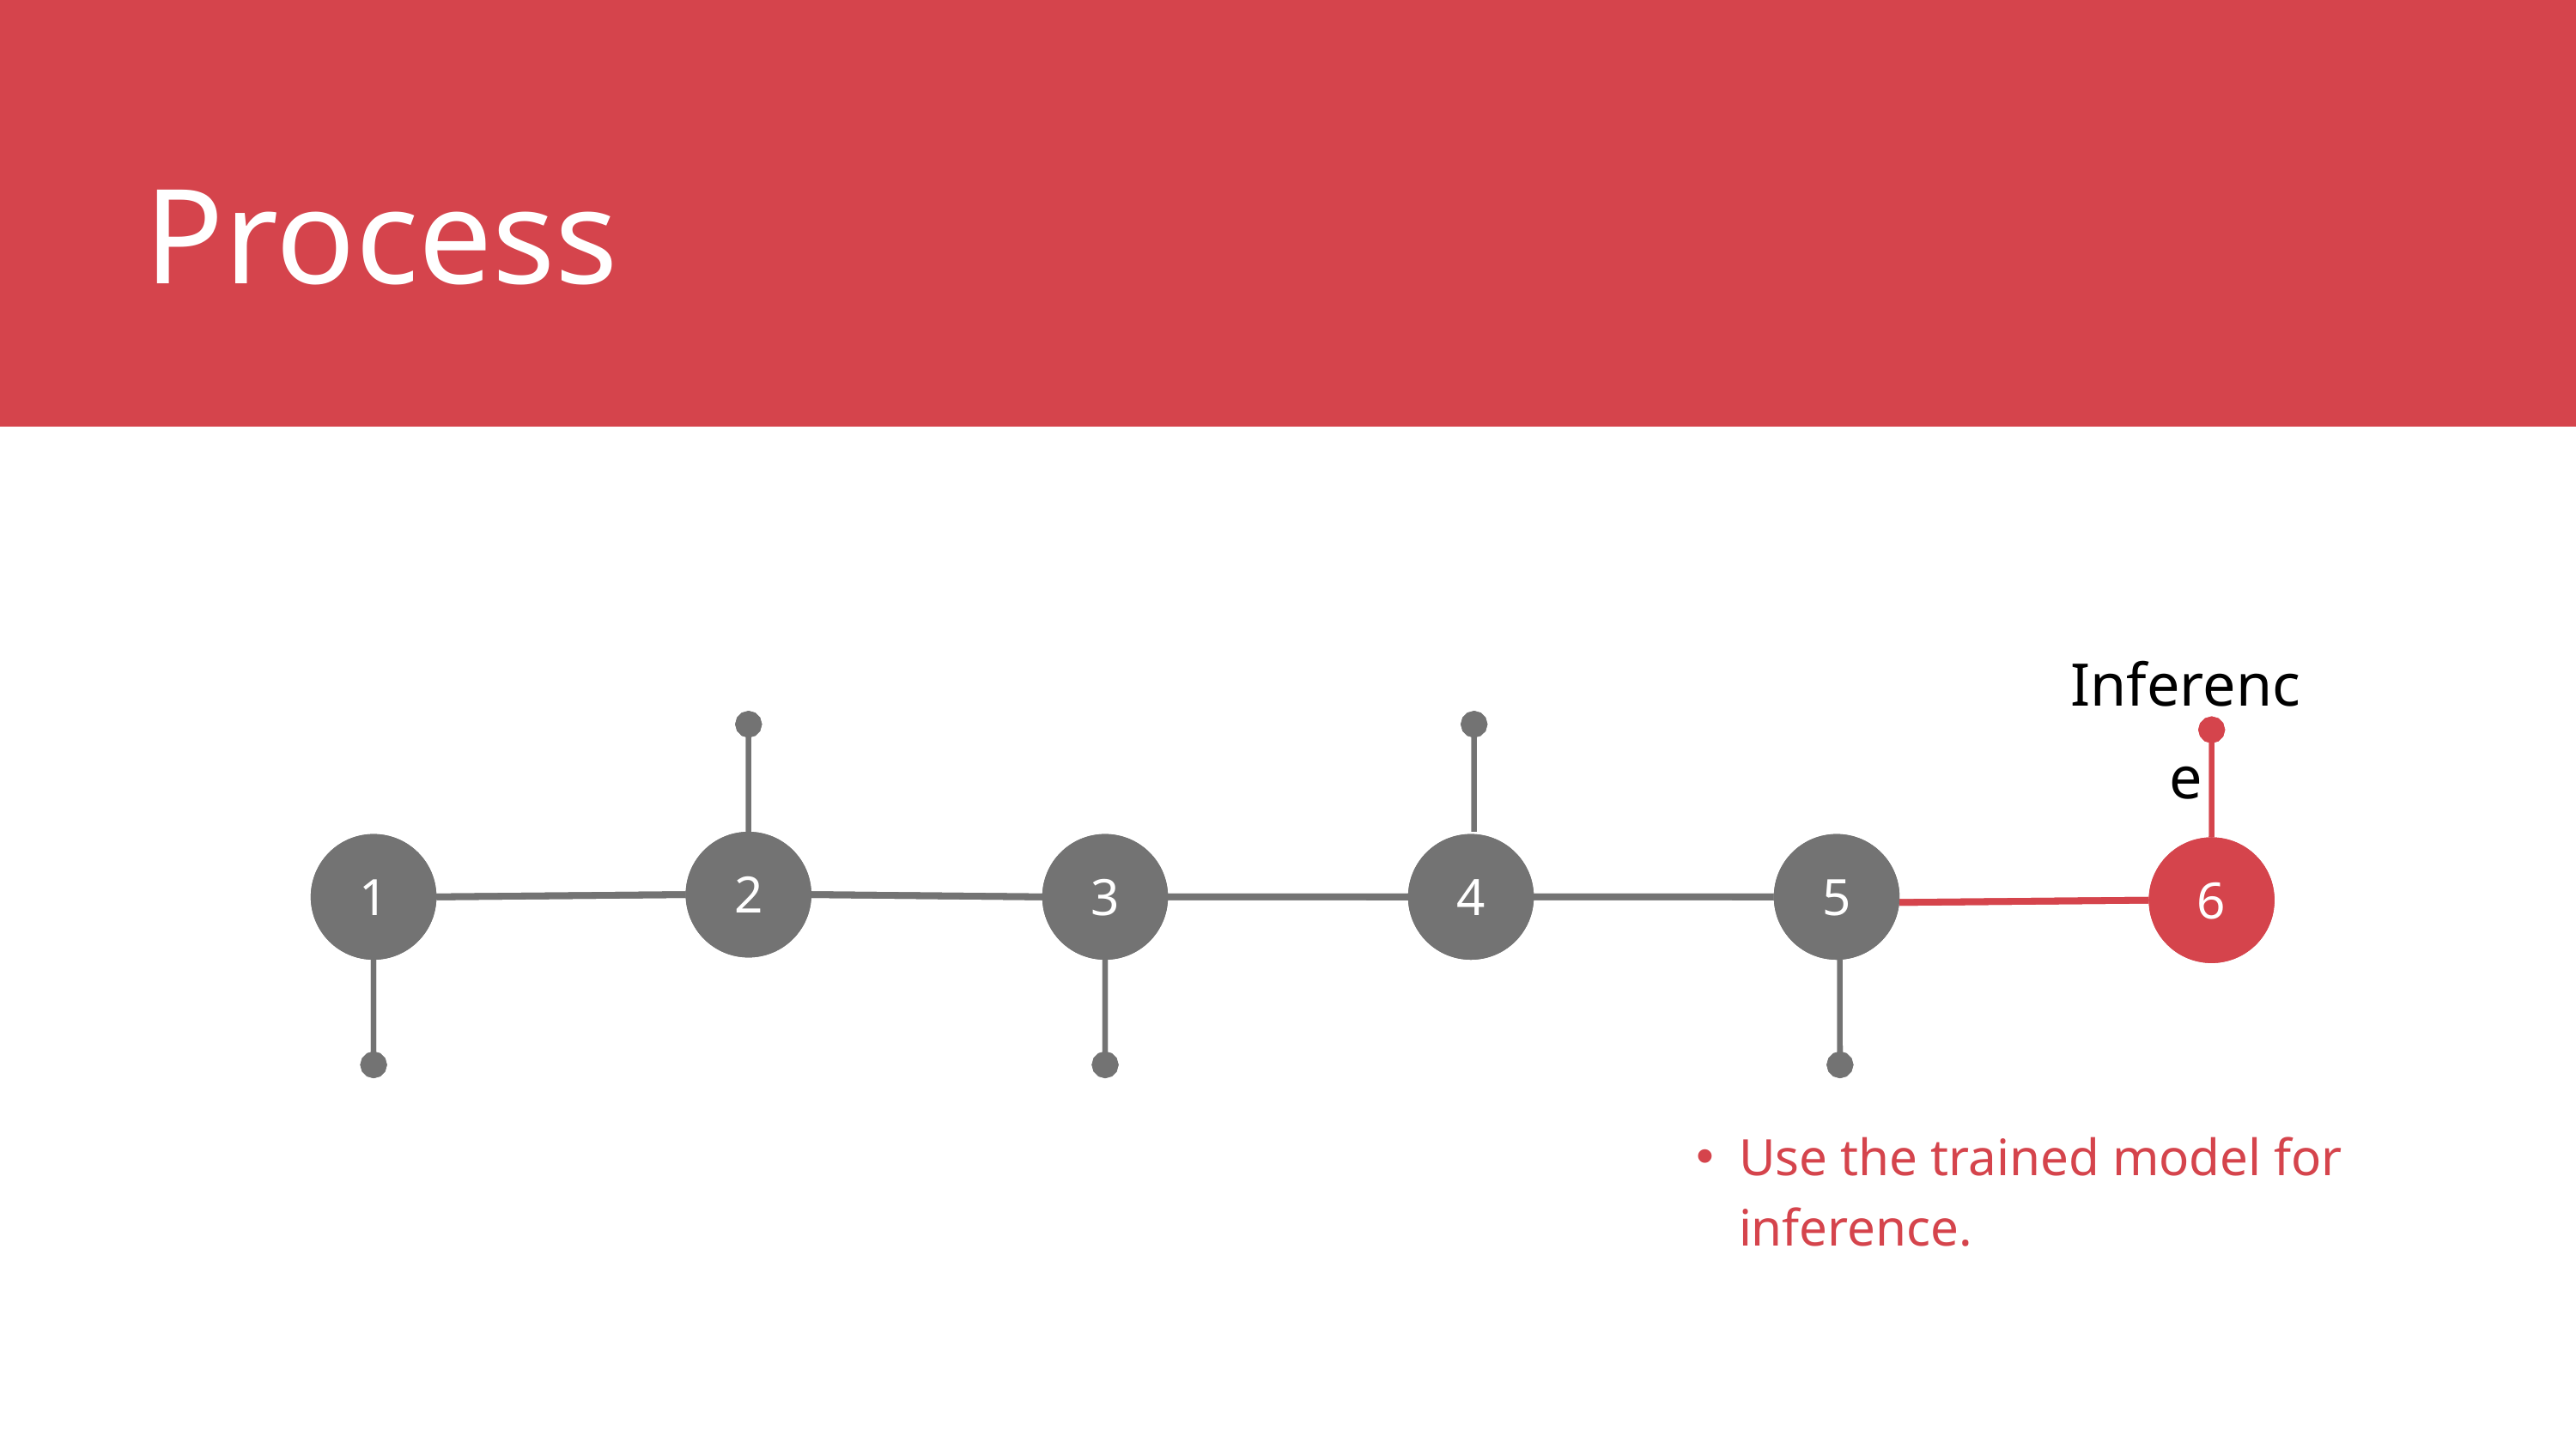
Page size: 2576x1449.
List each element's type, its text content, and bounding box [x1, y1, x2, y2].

text_box [1465, 715, 1484, 832]
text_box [1042, 834, 1169, 961]
text_box Use the trained model for inference. [1653, 1115, 2535, 1257]
text_box Inference [2066, 625, 2306, 810]
text_box [2202, 720, 2221, 834]
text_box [1407, 834, 1534, 961]
text_box [364, 968, 383, 1074]
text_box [1773, 834, 1900, 961]
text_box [2148, 837, 2275, 964]
text_box [1096, 968, 1115, 1074]
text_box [0, 0, 2576, 427]
text_box [739, 715, 758, 829]
text_box [1831, 968, 1850, 1074]
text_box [685, 831, 812, 958]
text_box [310, 834, 437, 961]
